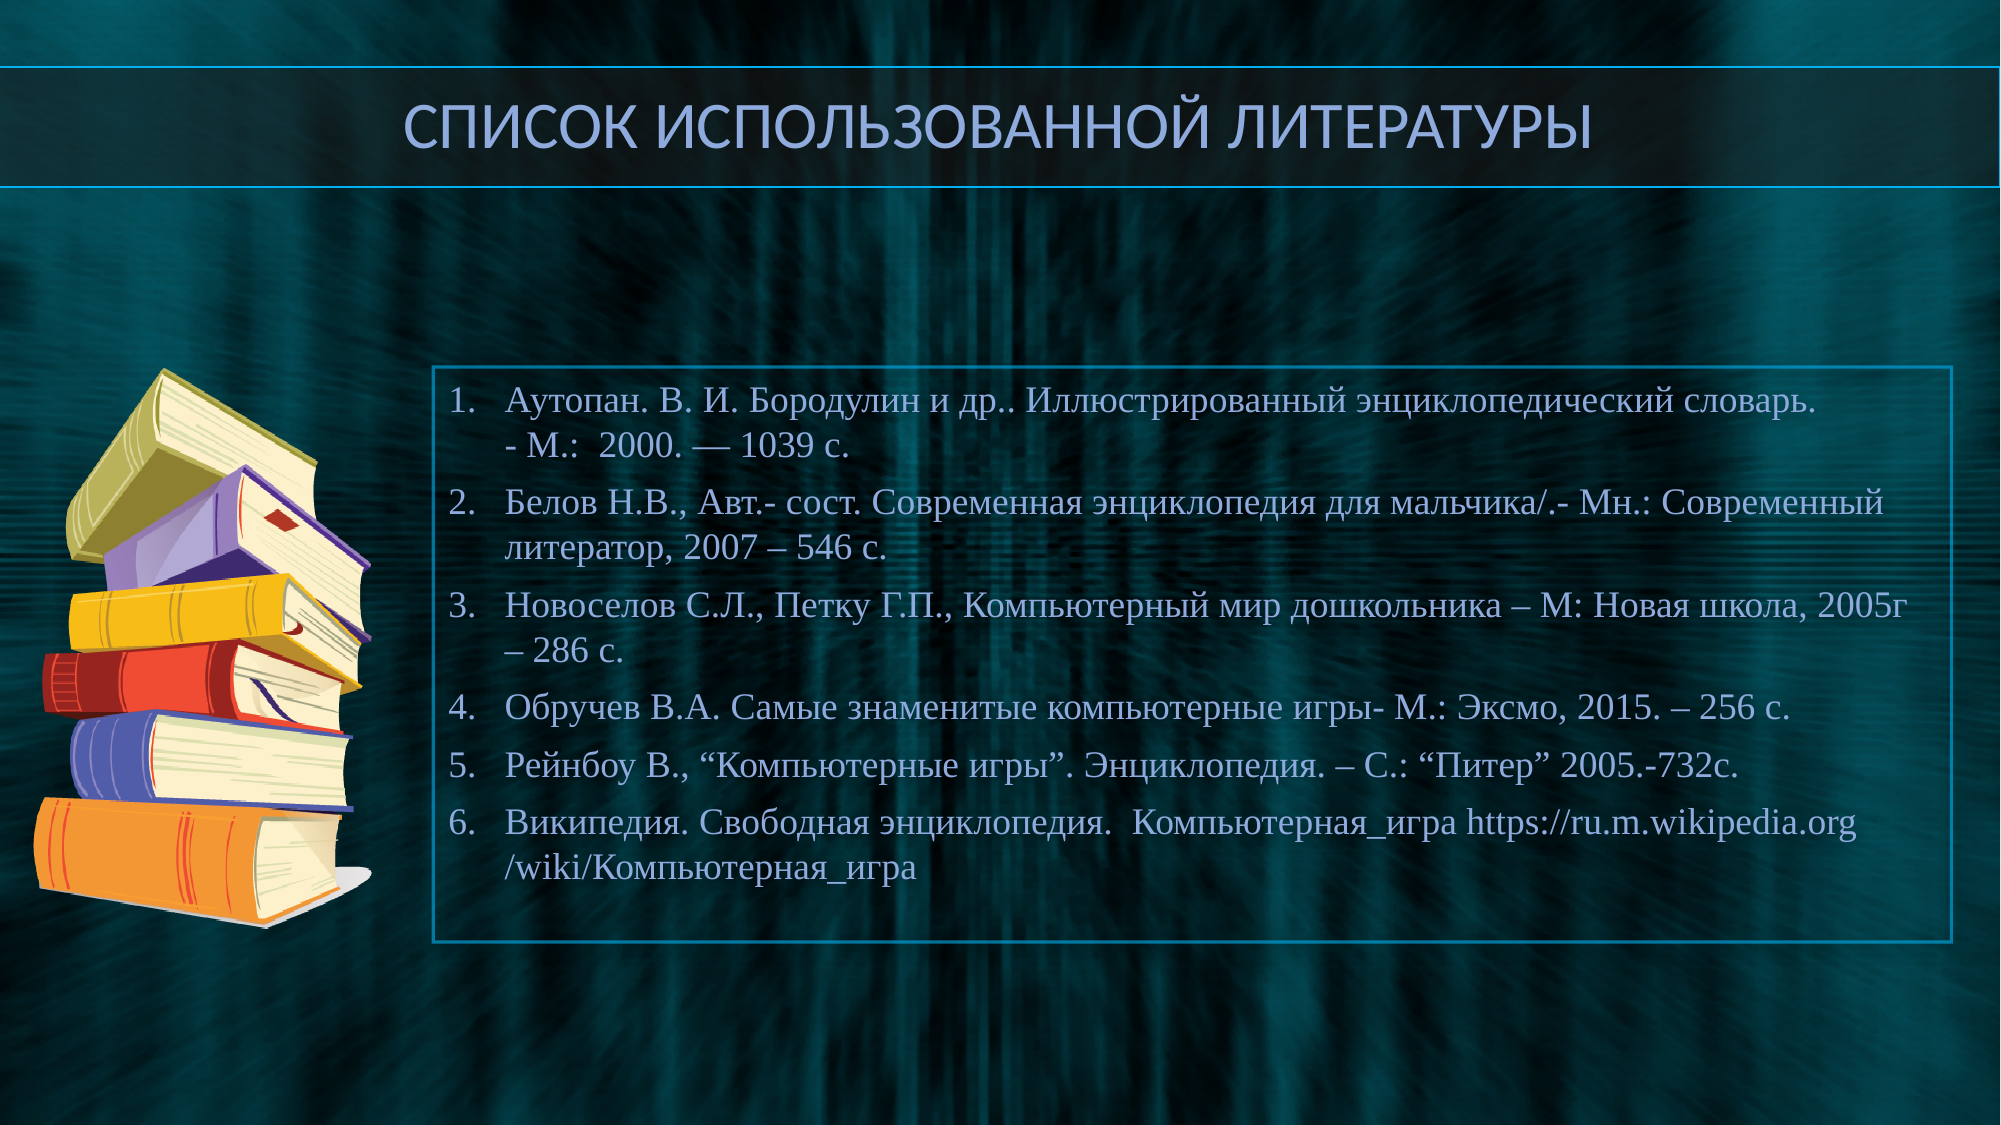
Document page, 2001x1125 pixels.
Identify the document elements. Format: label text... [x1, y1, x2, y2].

title СПИСОК ИСПОЛЬЗОВАННОЙ ЛИТЕРАТУРЫ [0, 67, 2000, 188]
text_box Аутопан. В. И. Бородулин и др.. Иллюстрированный энциклопедический словарь. - М.: 2000. — 1039 с. Белов Н.В., Авт.- сост. Современная энциклопедия для мальчика/.- Мн.: Современный литератор, 2007 – 546 с. Новоселов С.Л., Петку Г.П., Компьютерный мир дошкольника – М: Новая школа, 2005г – 286 с. Обручев В.А. Самые знаменитые компьютерные игры- М.: Эксмо, 2015. – 256 с. Рейнбоу В., “Компьютерные игры”. Энциклопедия. – С.: “Питер” 2005.-732с. Википедия. Свободная энциклопедия. Компьютерная_игра https://ru.m.wikipedia.org /wiki/Компьютерная_игра [433, 367, 1952, 943]
picture [0, 189, 2001, 1125]
picture [0, 0, 2001, 65]
